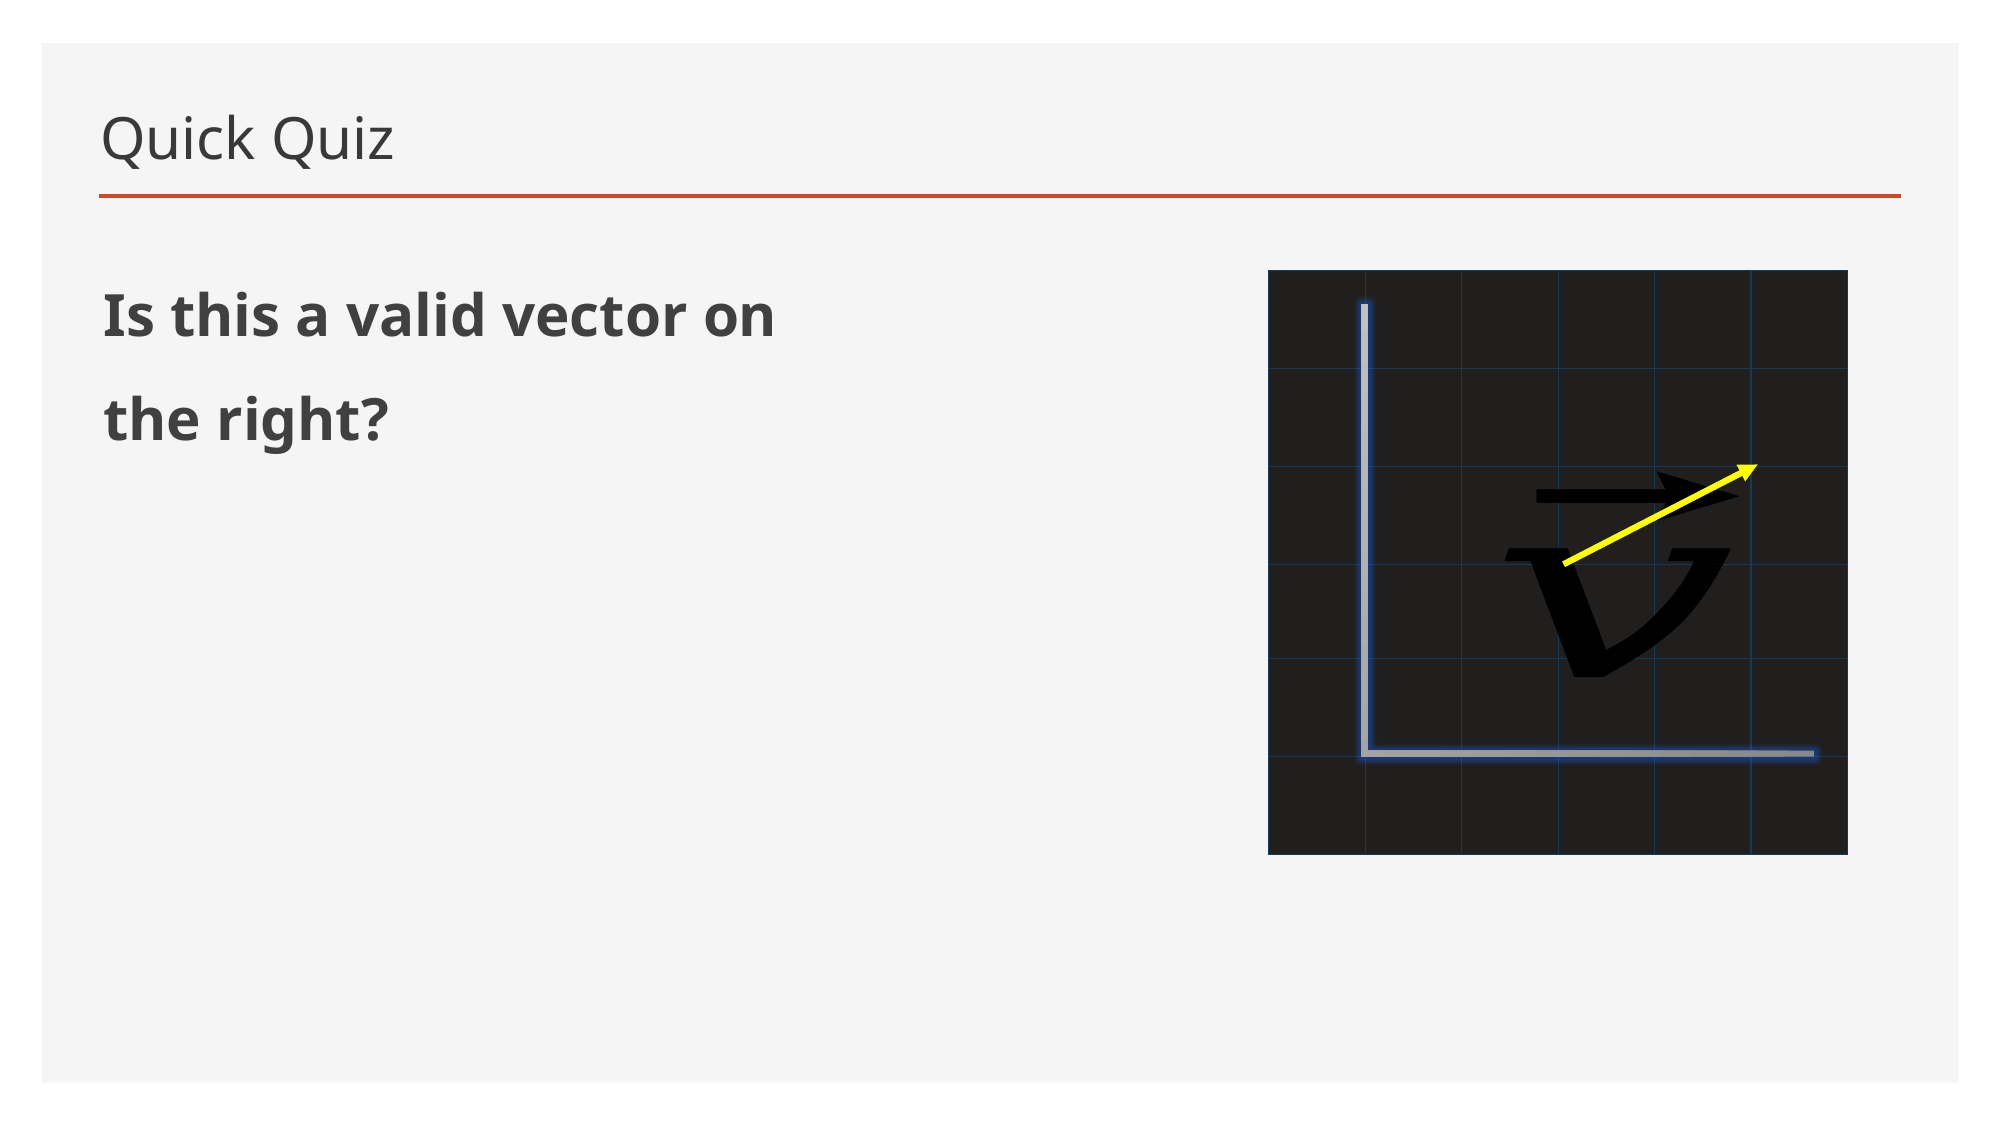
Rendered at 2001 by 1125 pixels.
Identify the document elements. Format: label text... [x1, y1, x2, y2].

list Is this a valid vector on the right? [88, 235, 871, 888]
title Quick Quiz [85, 73, 1214, 179]
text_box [1268, 270, 1848, 855]
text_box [1563, 464, 1758, 565]
